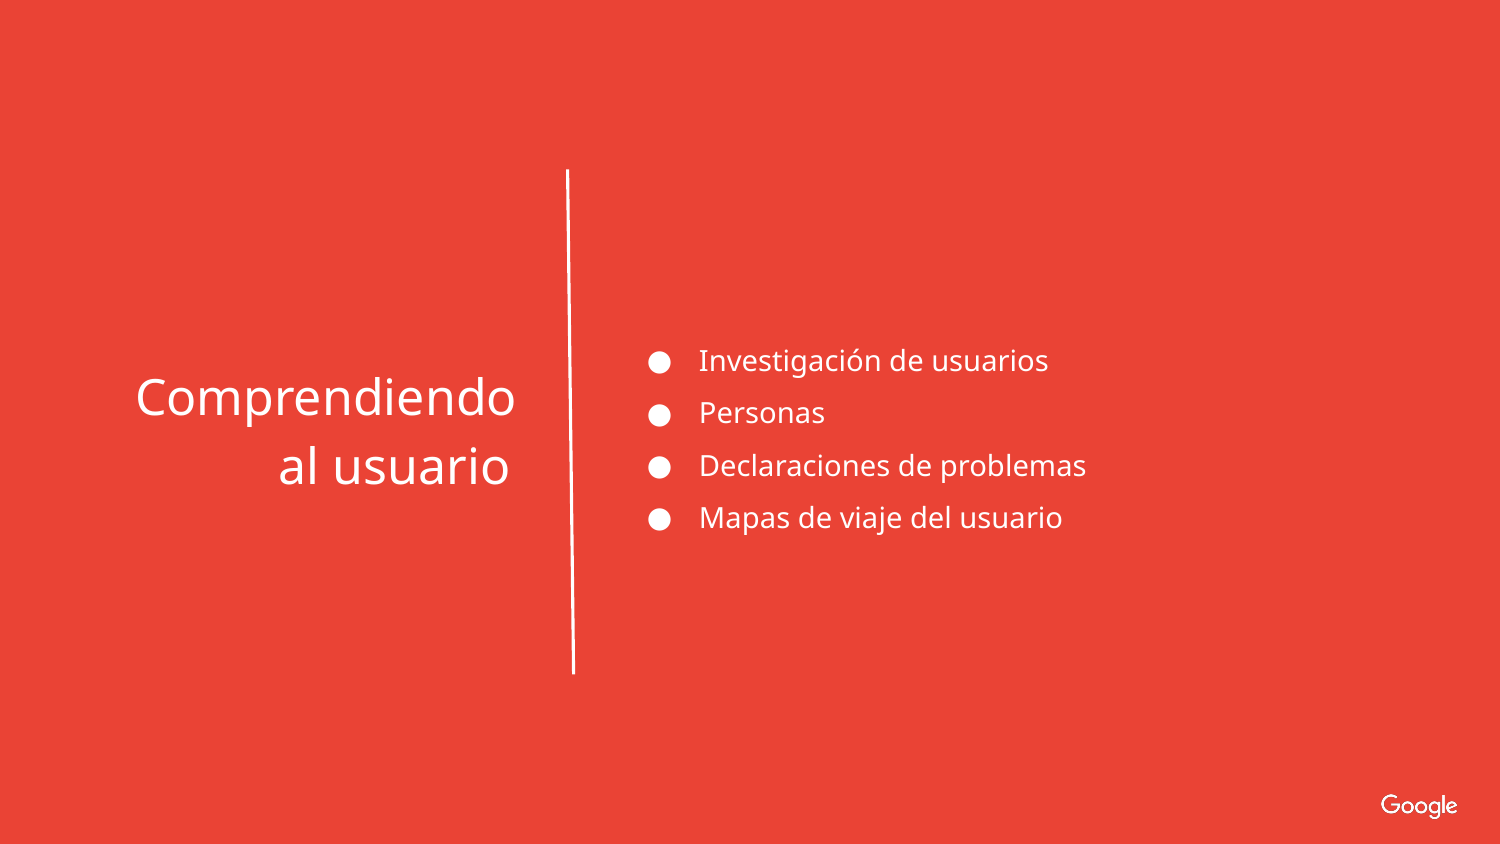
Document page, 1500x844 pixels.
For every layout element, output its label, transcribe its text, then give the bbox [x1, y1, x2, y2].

text_box Investigación de usuarios Personas Declaraciones de problemas Mapas de viaje del usuario [608, 309, 1257, 550]
text_box Comprendiendo al usuario [0, 341, 533, 579]
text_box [567, 169, 574, 675]
picture [1381, 794, 1458, 820]
